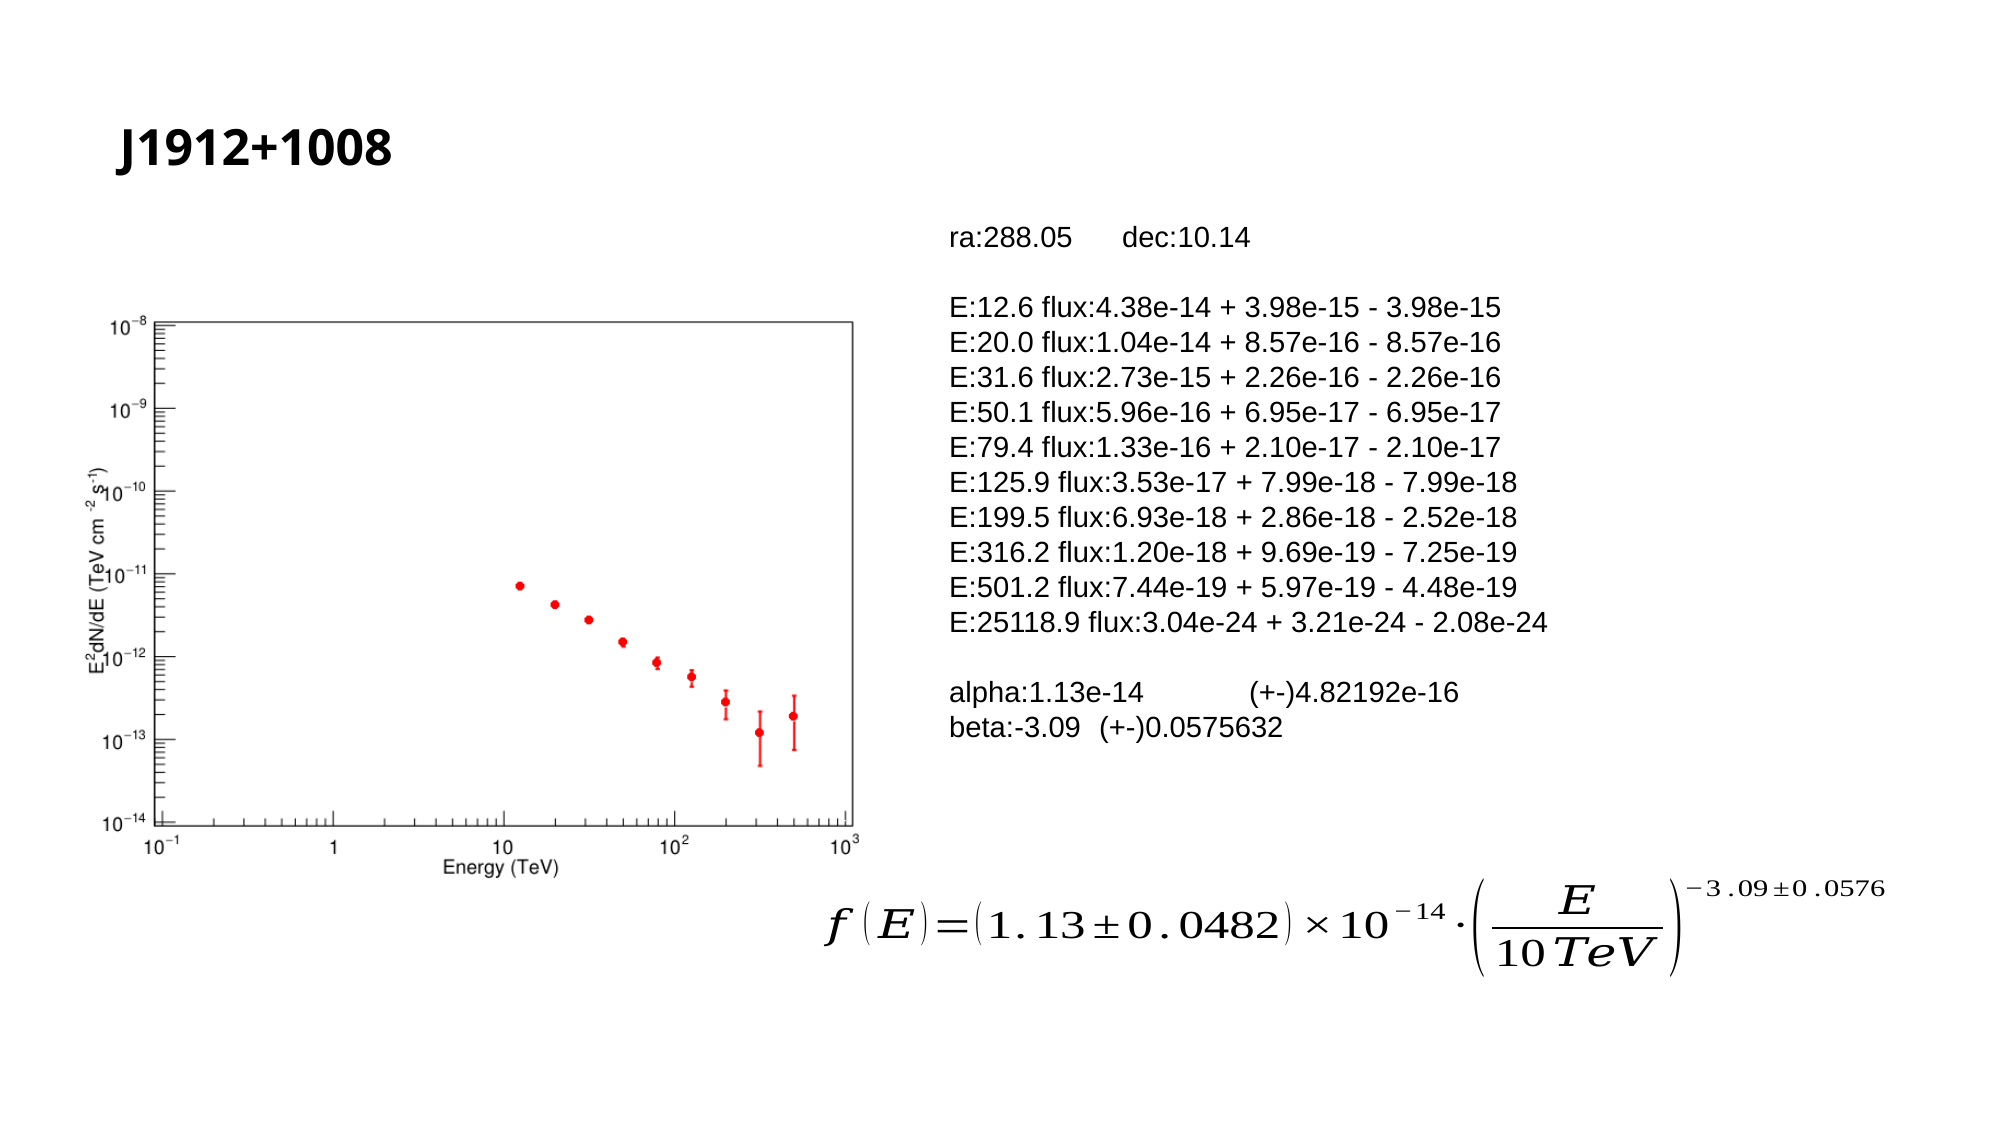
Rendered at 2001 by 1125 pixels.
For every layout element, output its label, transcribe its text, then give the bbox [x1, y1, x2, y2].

text_box ra:288.05 dec:10.14 E:12.6 flux:4.38e-14 + 3.98e-15 - 3.98e-15 E:20.0 flux:1.04e-14 + 8.57e-16 - 8.57e-16 E:31.6 flux:2.73e-15 + 2.26e-16 - 2.26e-16 E:50.1 flux:5.96e-16 + 6.95e-17 - 6.95e-17 E:79.4 flux:1.33e-16 + 2.10e-17 - 2.10e-17 E:125.9 flux:3.53e-17 + 7.99e-18 - 7.99e-18 E:199.5 flux:6.93e-18 + 2.86e-18 - 2.52e-18 E:316.2 flux:1.20e-18 + 9.69e-19 - 7.25e-19 E:501.2 flux:7.44e-19 + 5.97e-19 - 4.48e-19 E:25118.9 flux:3.04e-24 + 3.21e-24 - 2.08e-24 alpha:1.13e-14 (+-)4.82192e-16 beta:-3.09 (+-)0.0575632 [934, 211, 1864, 751]
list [81, 291, 911, 882]
title J1912+1008 [104, 40, 1830, 259]
